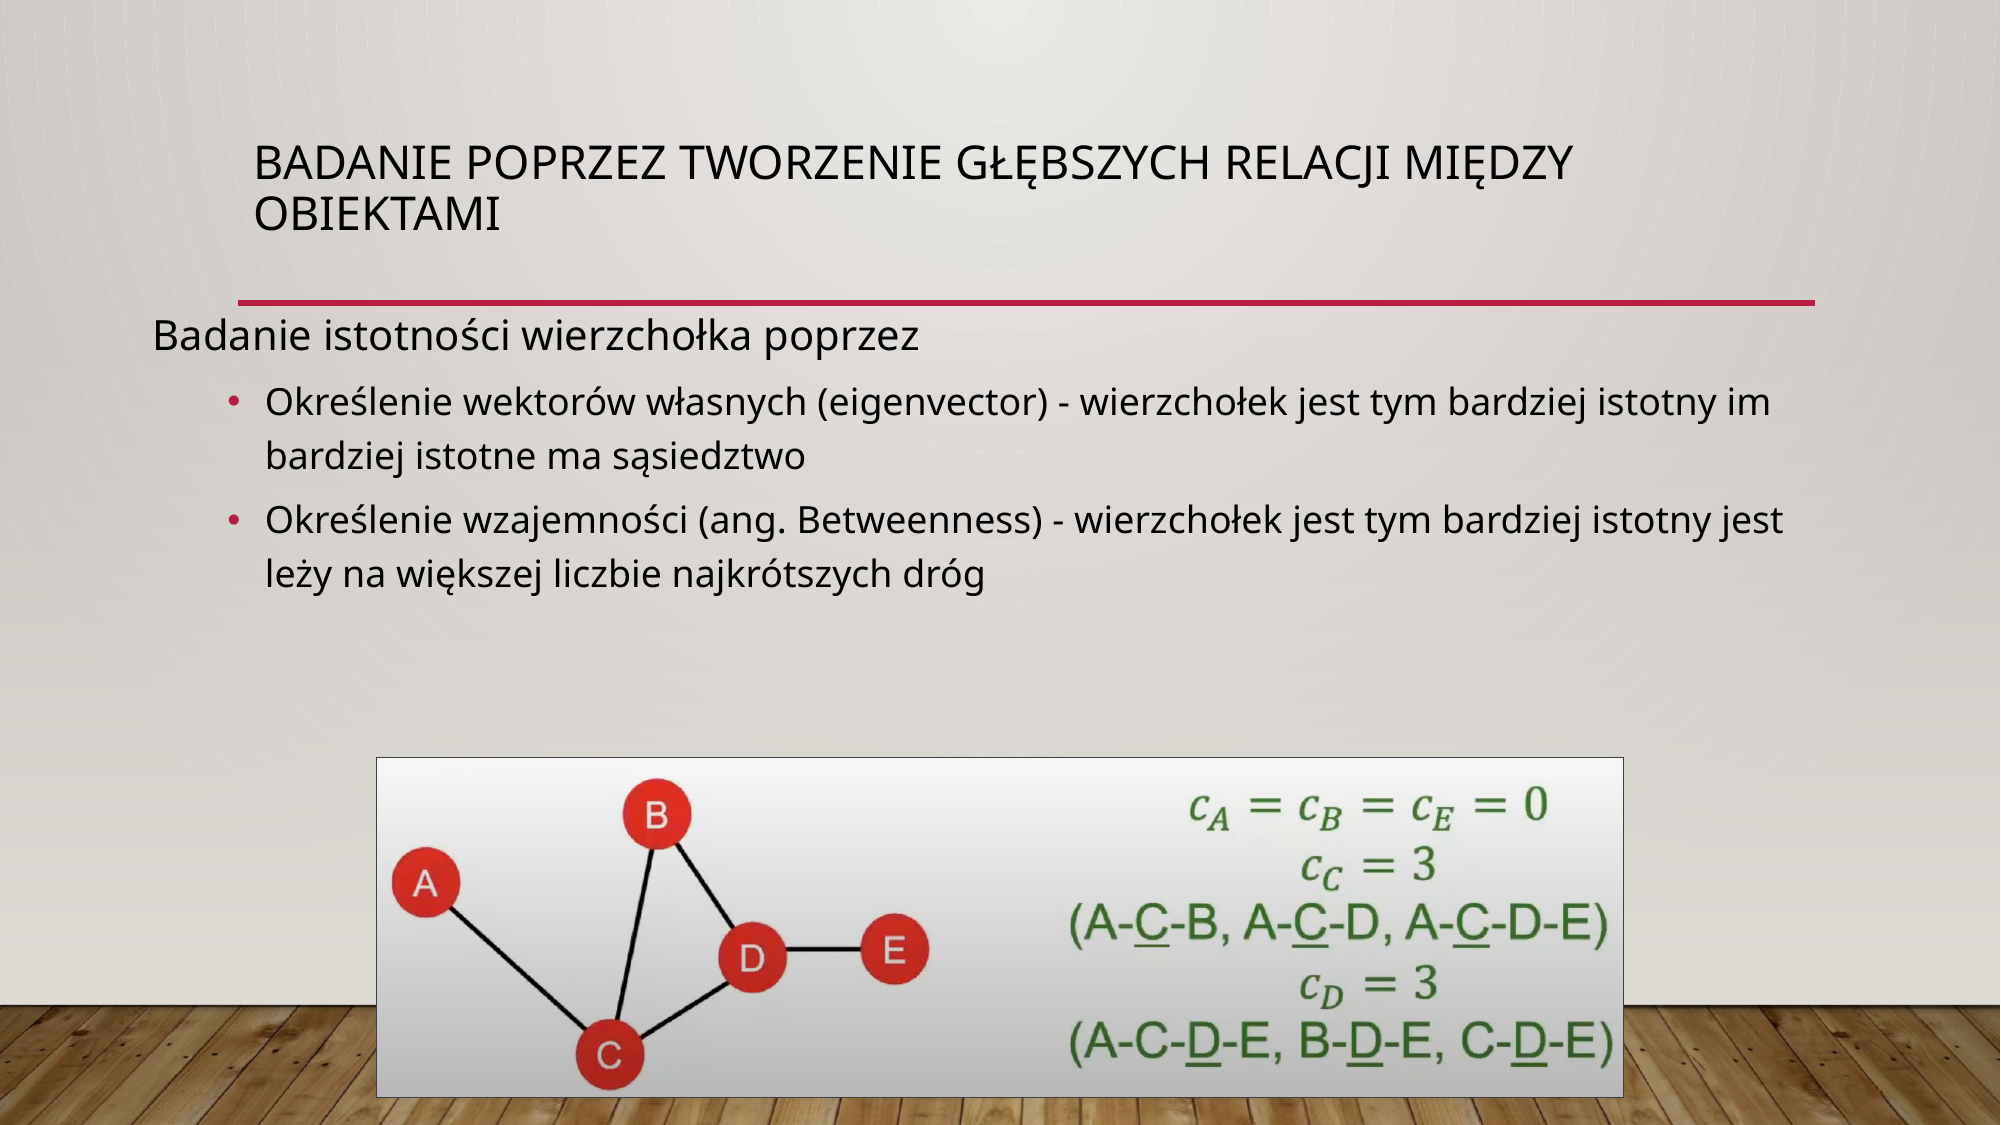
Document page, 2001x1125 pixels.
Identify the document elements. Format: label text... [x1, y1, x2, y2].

title Badanie poprzez tworzenie głębszych relacji między obiektami [238, 131, 1814, 305]
picture [0, 757, 2000, 1125]
